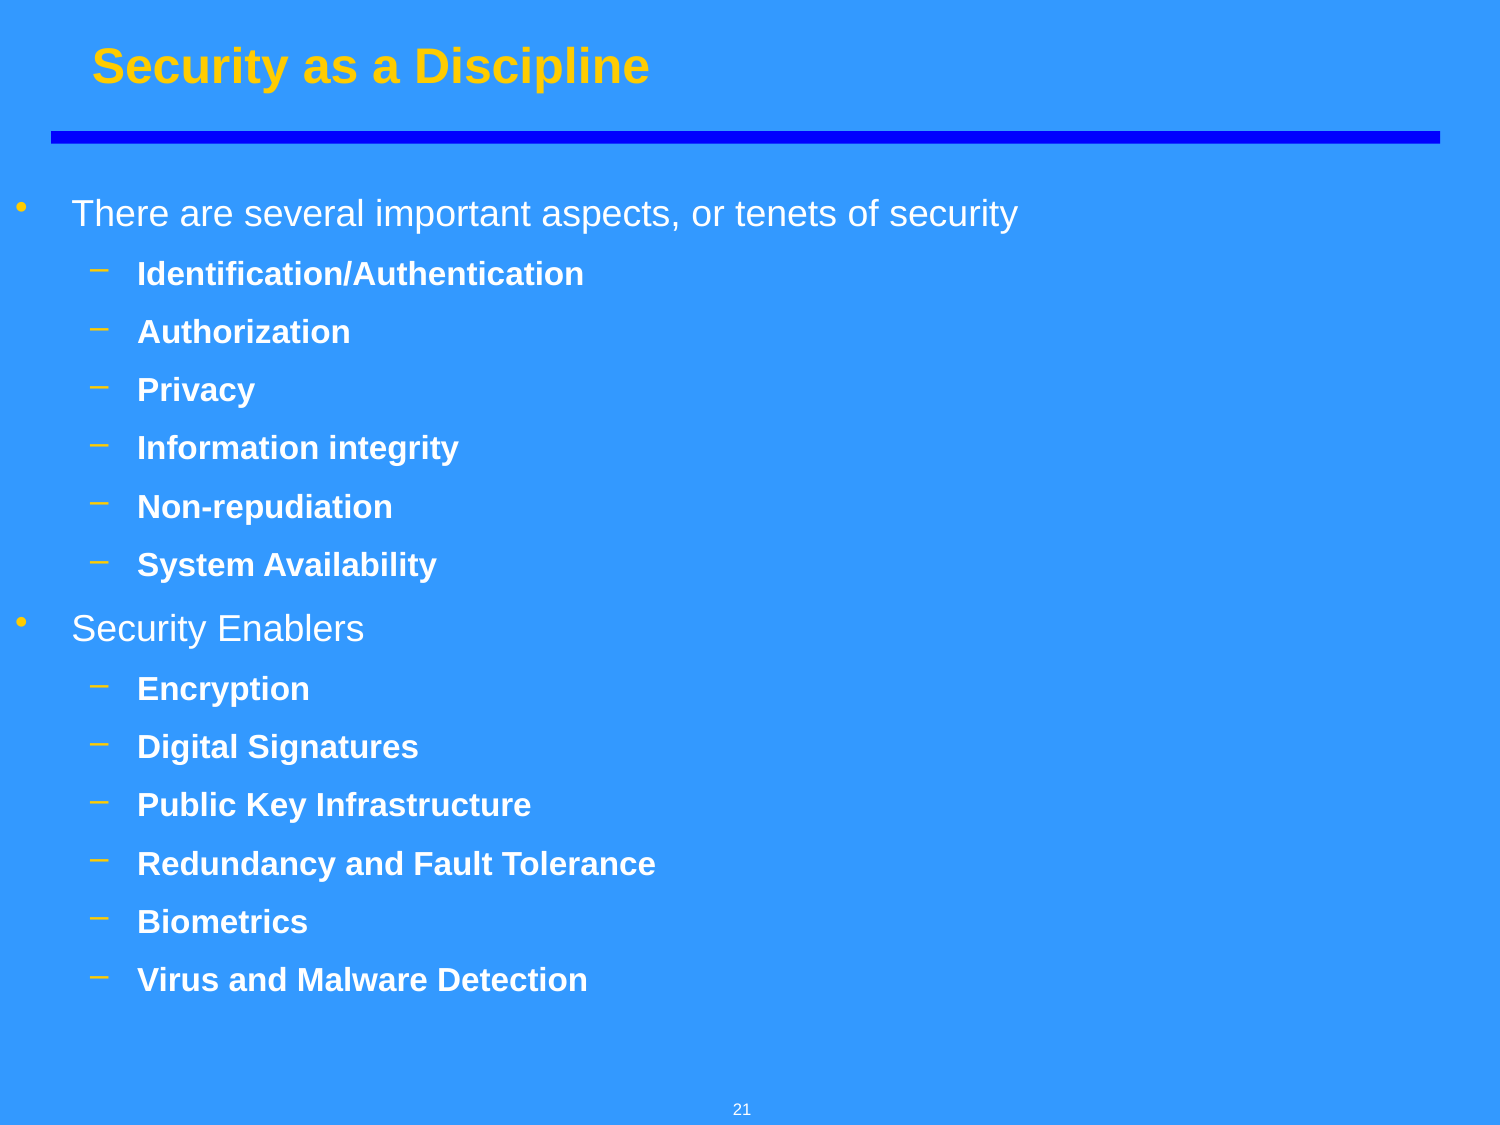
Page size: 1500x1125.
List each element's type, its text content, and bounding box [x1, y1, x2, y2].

title Security as a Discipline [76, 23, 1463, 112]
list There are several important aspects, or tenets of security Identification/Authentication Authorization Privacy Information integrity Non-repudiation System Availability Security Enablers Encryption Digital Signatures Public Key Infrastructure Redundancy and Fault Tolerance Biometrics Virus and Malware Detection [0, 181, 1387, 900]
slide_number 21 [585, 1071, 899, 1125]
